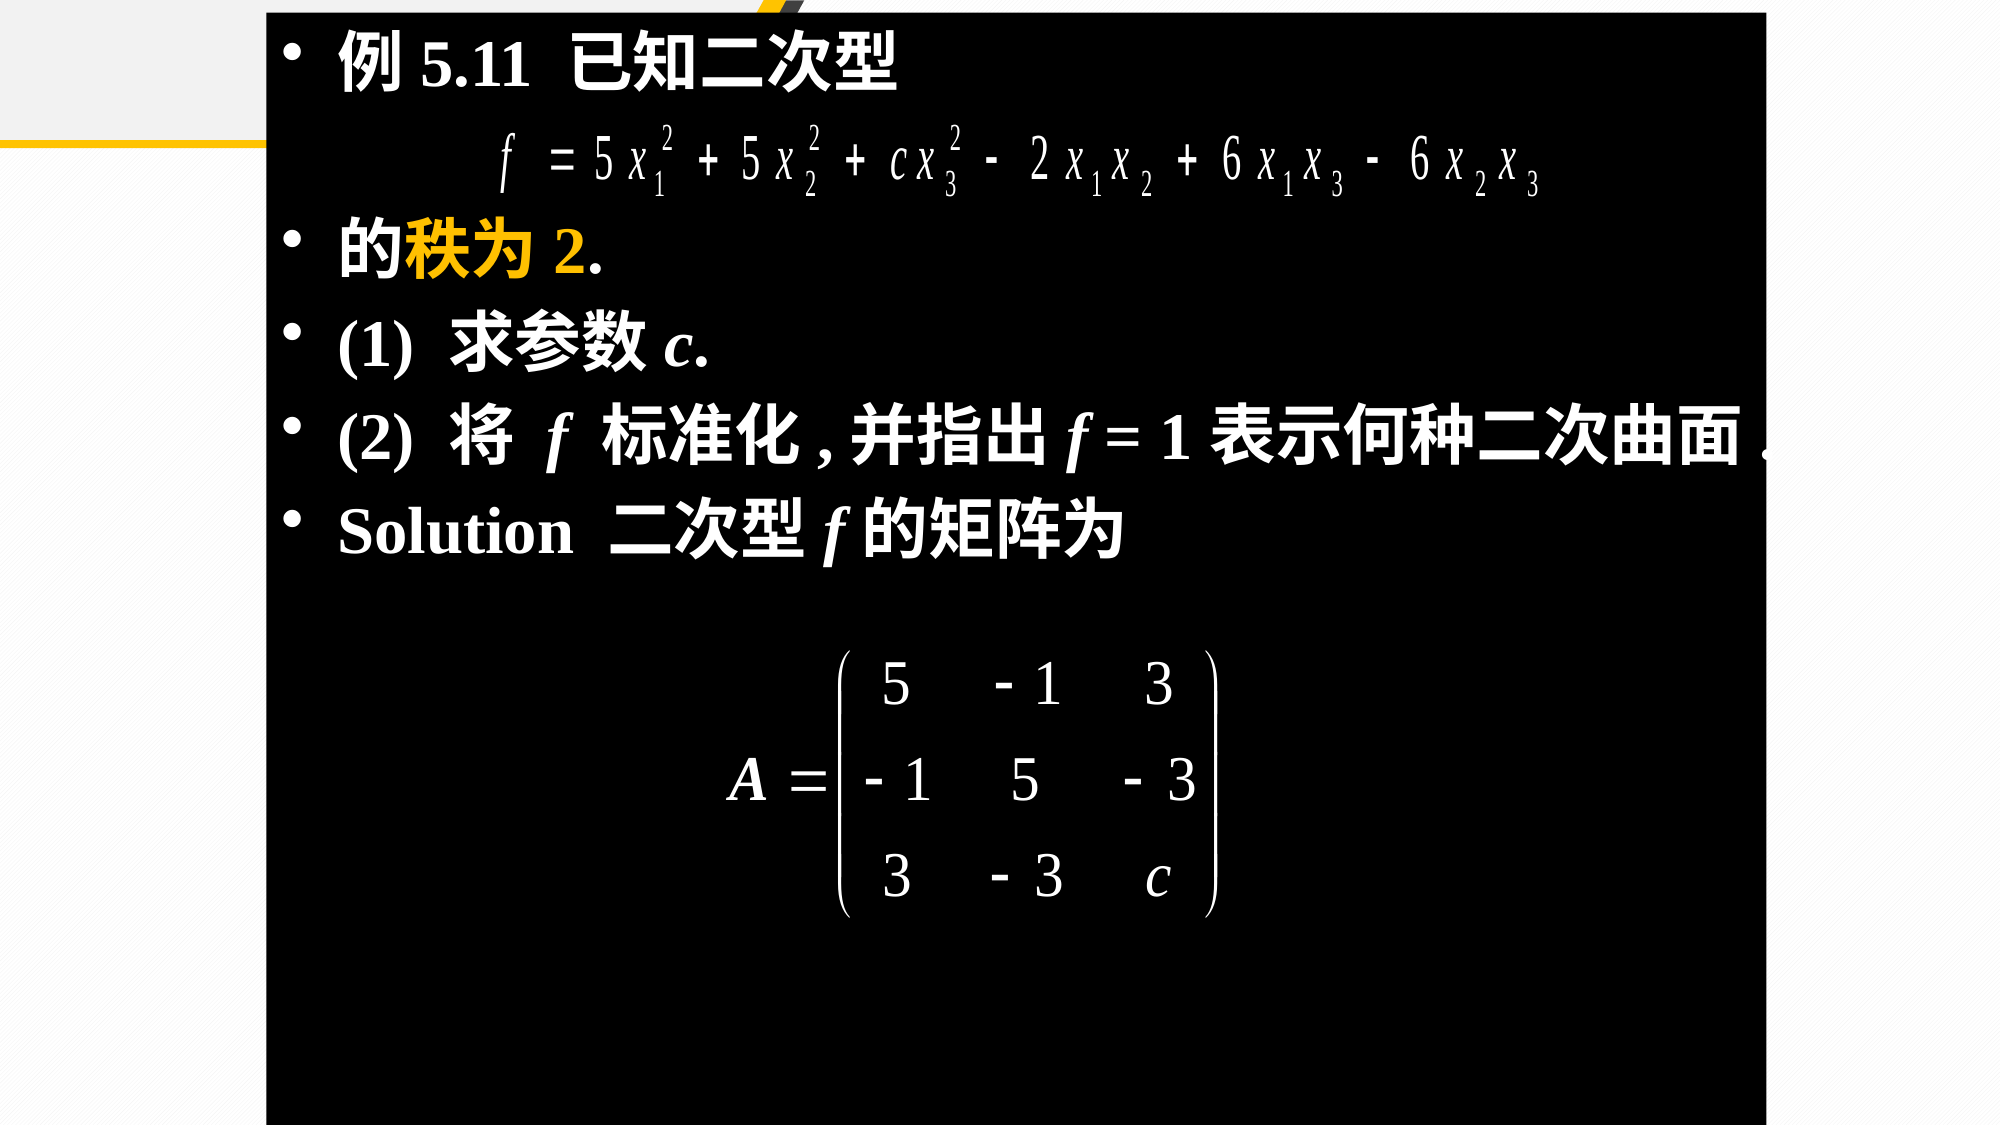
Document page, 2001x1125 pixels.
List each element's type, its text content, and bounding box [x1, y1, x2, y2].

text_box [479, 108, 1554, 209]
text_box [715, 635, 1232, 930]
text_box 例5.11 已知二次型 的秩为2. (1) 求参数c. (2) 将 f 标准化,并指出f = 1表示何种二次曲面. Solution 二次型f的矩阵为 [266, 12, 1767, 1125]
